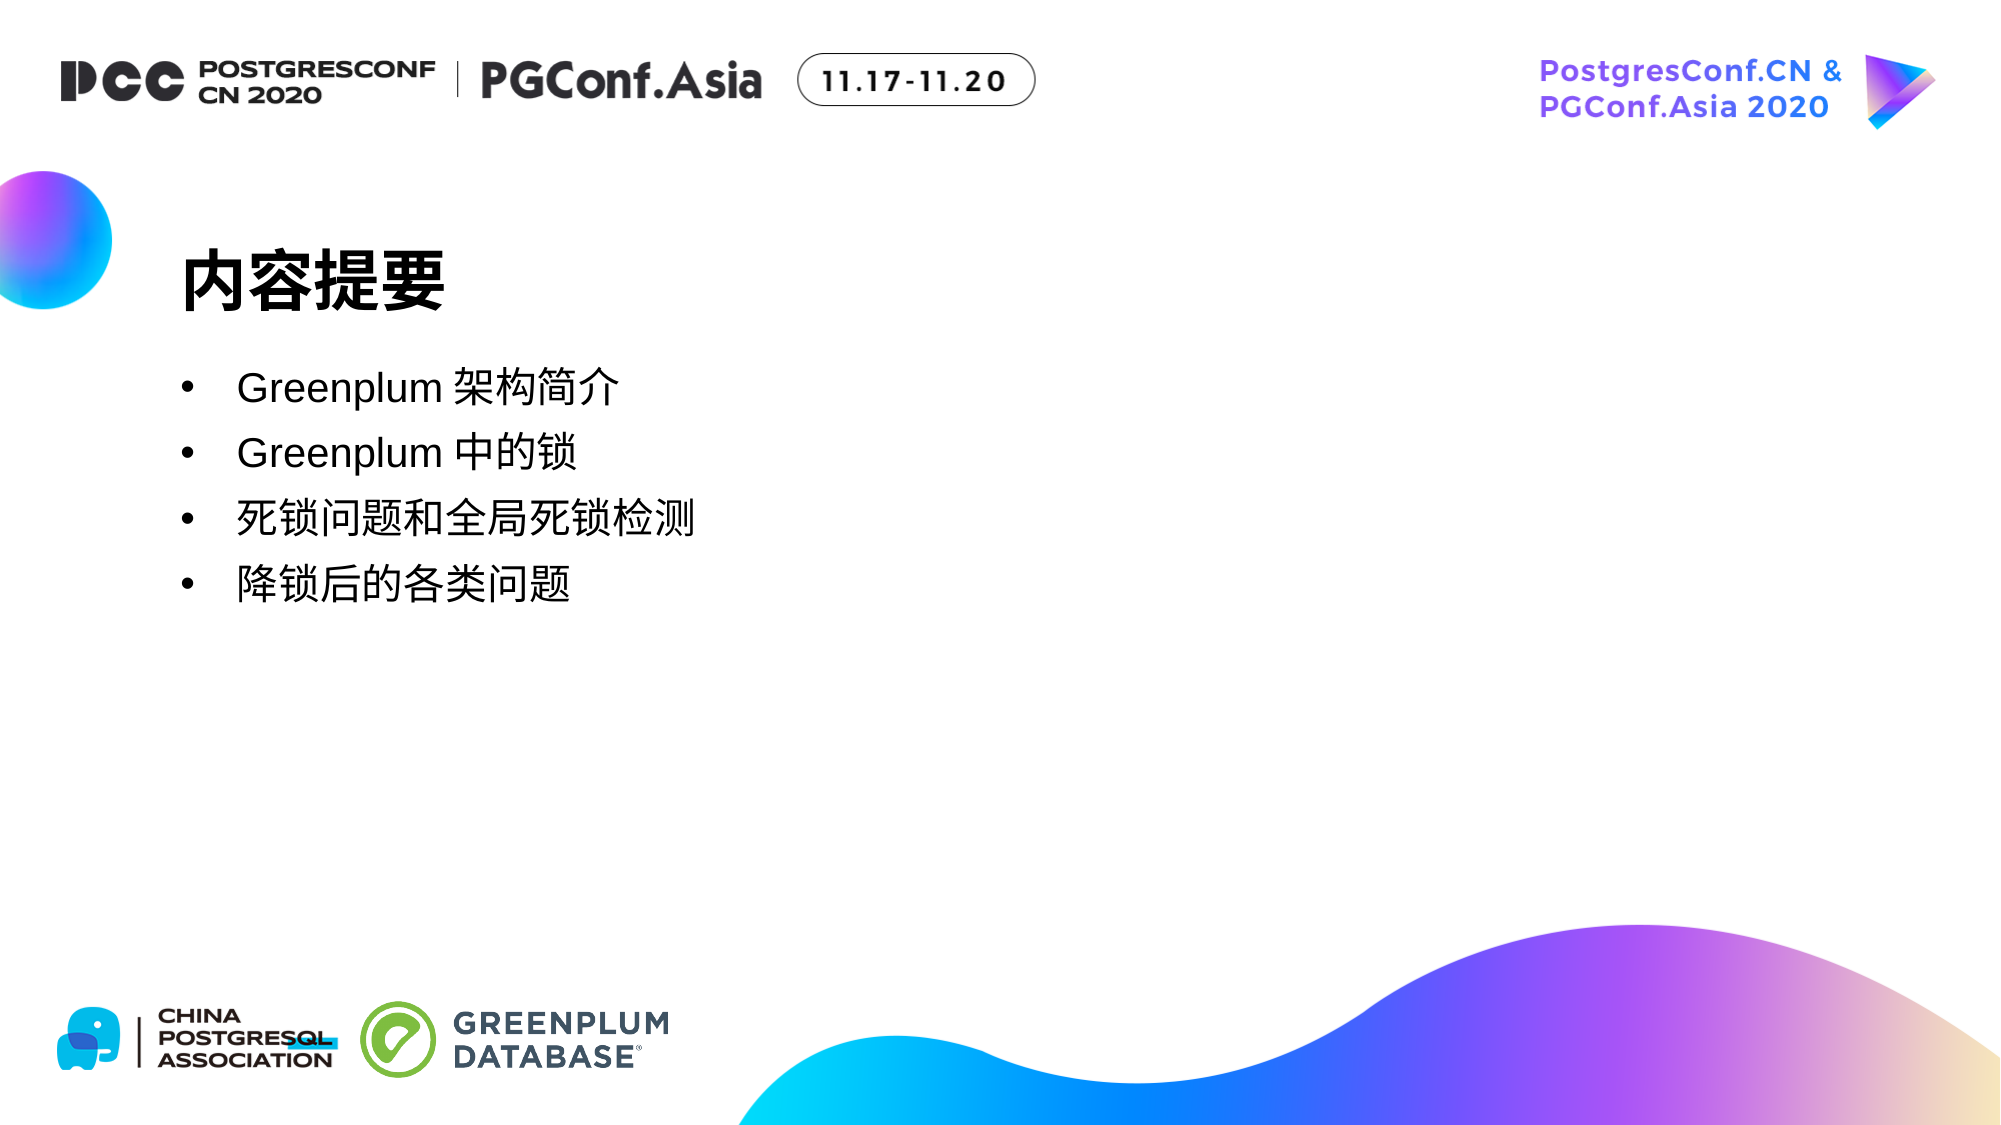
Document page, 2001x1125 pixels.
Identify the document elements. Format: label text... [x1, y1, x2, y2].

title 内容提要 [165, 158, 1846, 328]
list Greenplum架构简介 Greenplum中的锁 死锁问题和全局死锁检测 降锁后的各类问题 [165, 358, 1846, 993]
picture [0, 0, 2001, 1125]
